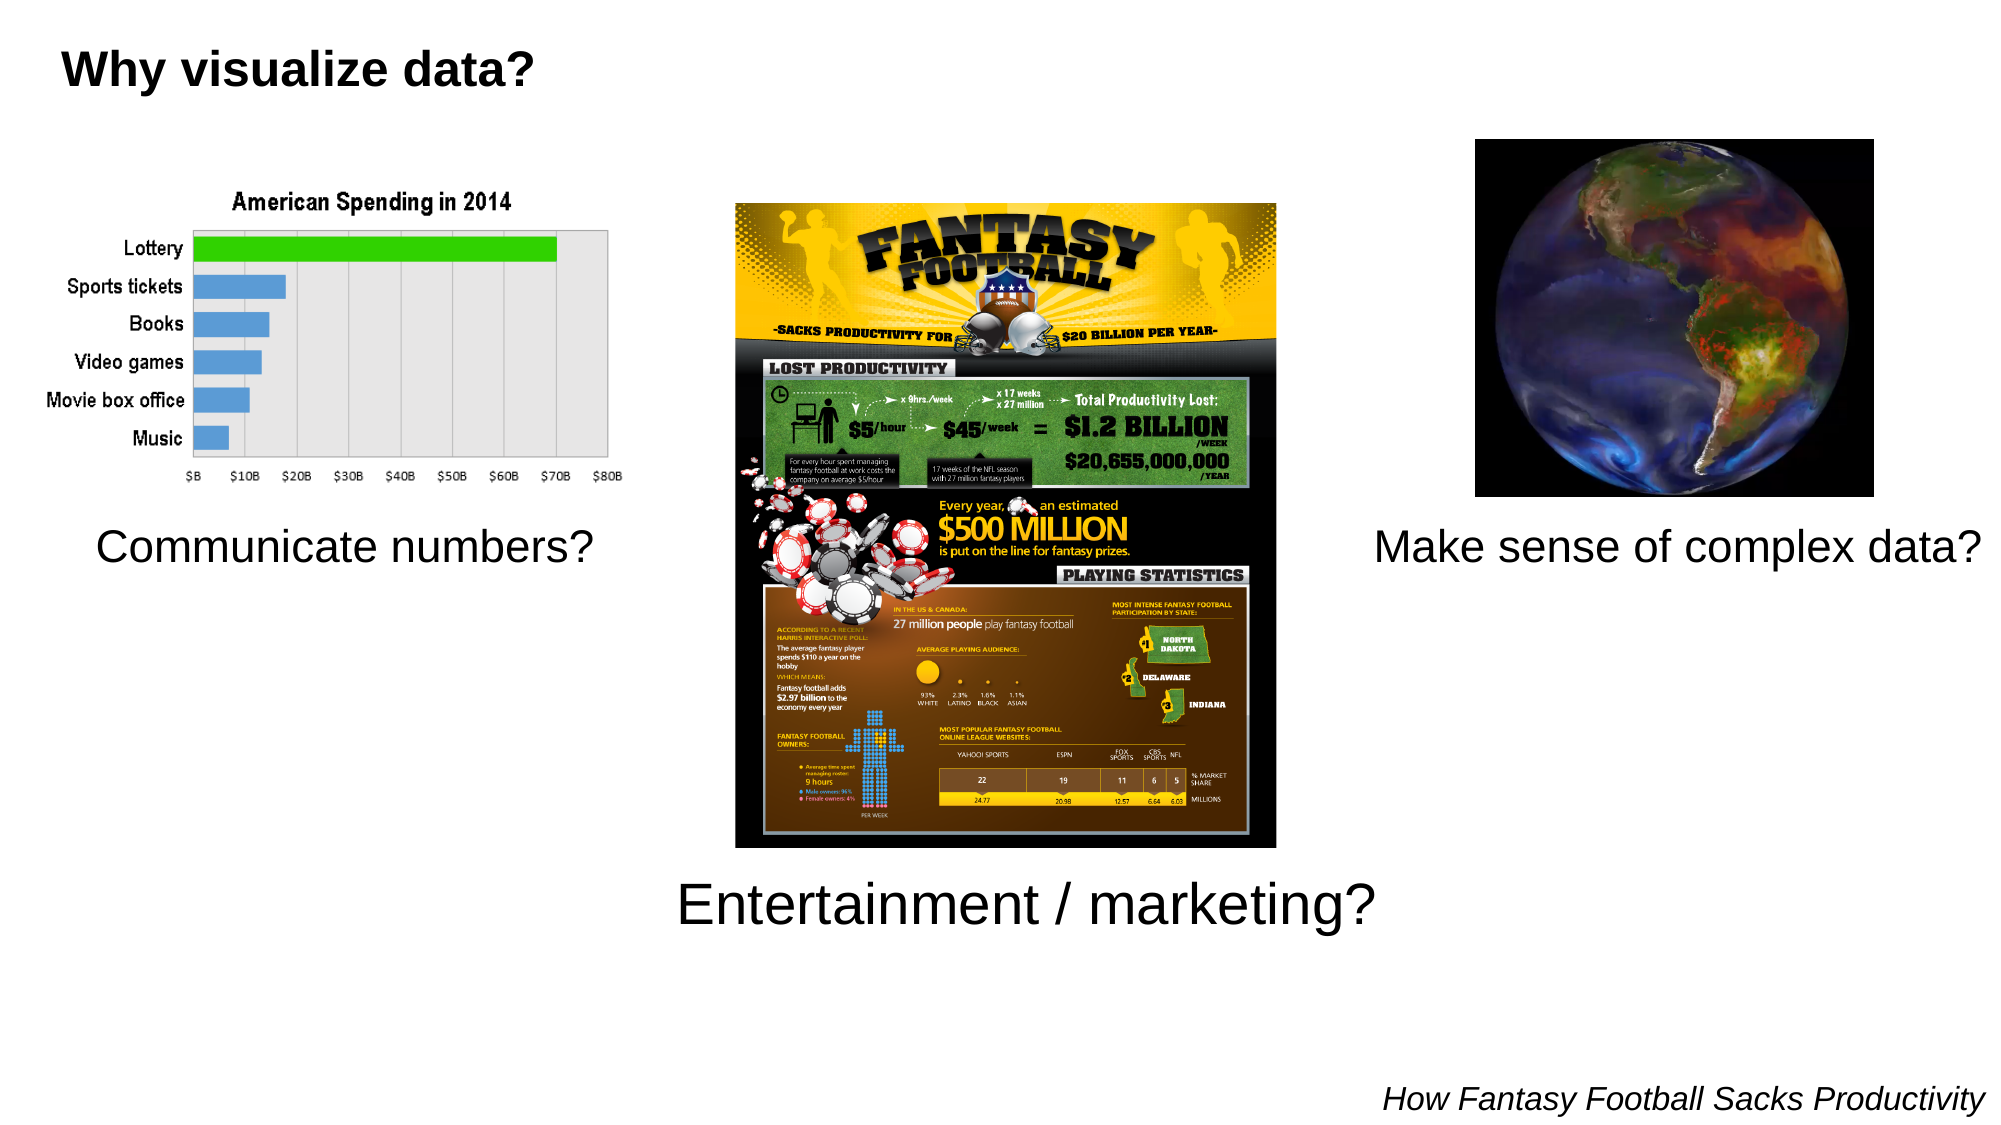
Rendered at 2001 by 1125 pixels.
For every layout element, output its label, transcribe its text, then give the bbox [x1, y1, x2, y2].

text_box How Fantasy Football Sacks Productivity [1367, 1069, 2000, 1125]
text_box Communicate numbers? [80, 509, 610, 579]
picture [735, 203, 1277, 848]
text_box Make sense of complex data? [1358, 509, 1998, 579]
picture [42, 183, 627, 498]
text_box Entertainment / marketing? [661, 859, 1393, 944]
text_box Why visualize data? [46, 22, 602, 118]
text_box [1474, 138, 1874, 498]
